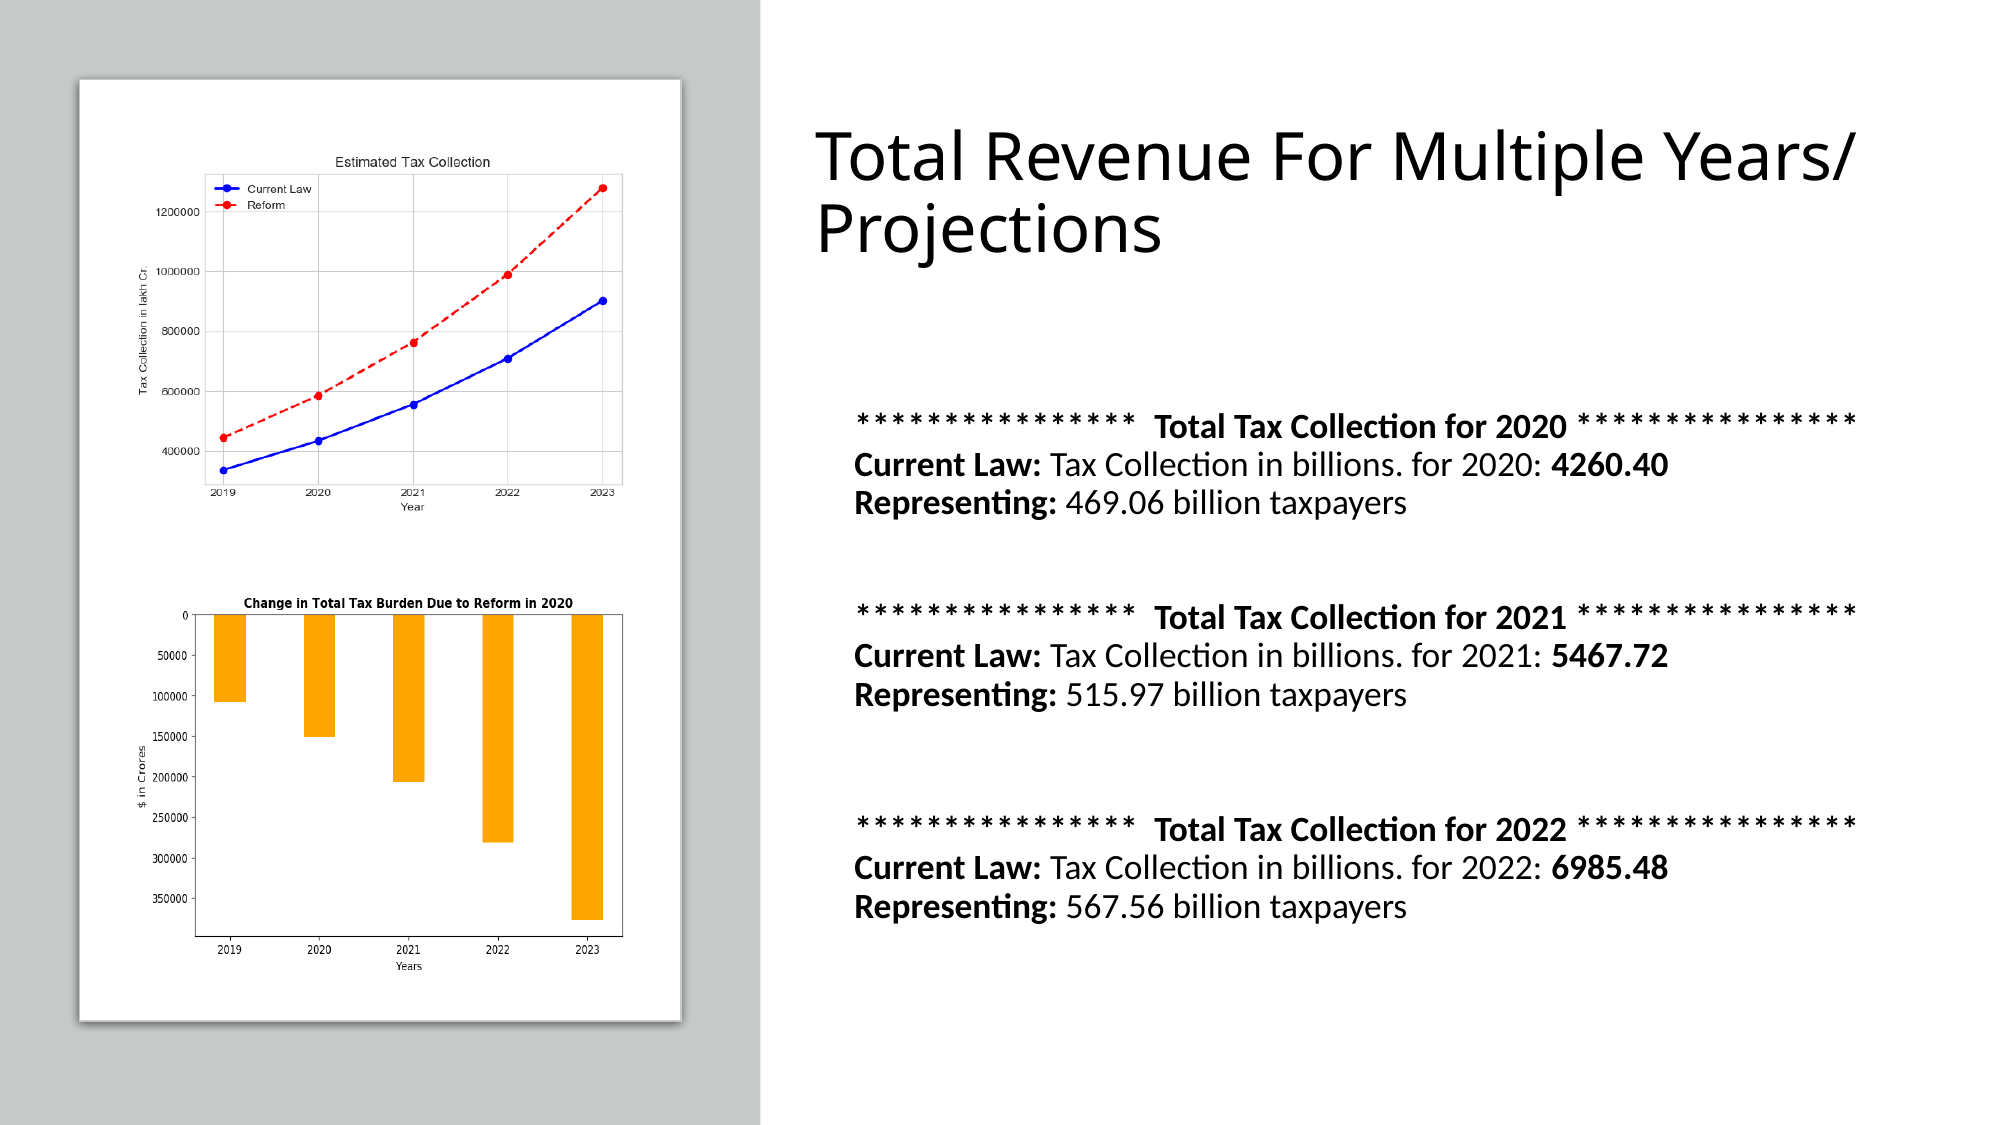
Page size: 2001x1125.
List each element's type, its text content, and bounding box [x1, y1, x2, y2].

text_box [78, 78, 682, 1022]
picture [131, 589, 629, 980]
text_box [0, 0, 761, 1125]
title Total Revenue For Multiple Years/ Projections [800, 103, 1950, 379]
list **************** Total Tax Collection for 2020 **************** Current Law: Tax Collection in billions. for 2020: 4260.40 Representing: 469.06 billion taxpayers **************** Total Tax Collection for 2021 **************** Current Law: Tax Collection in billions. for 2021: 5467.72 Representing: 515.97 billion taxpayers **************** Total Tax Collection for 2022 **************** Current Law: Tax Collection in billions. for 2022: 6985.48 Representing: 567.56 billion taxpayers [839, 399, 1893, 1021]
picture [131, 148, 629, 521]
